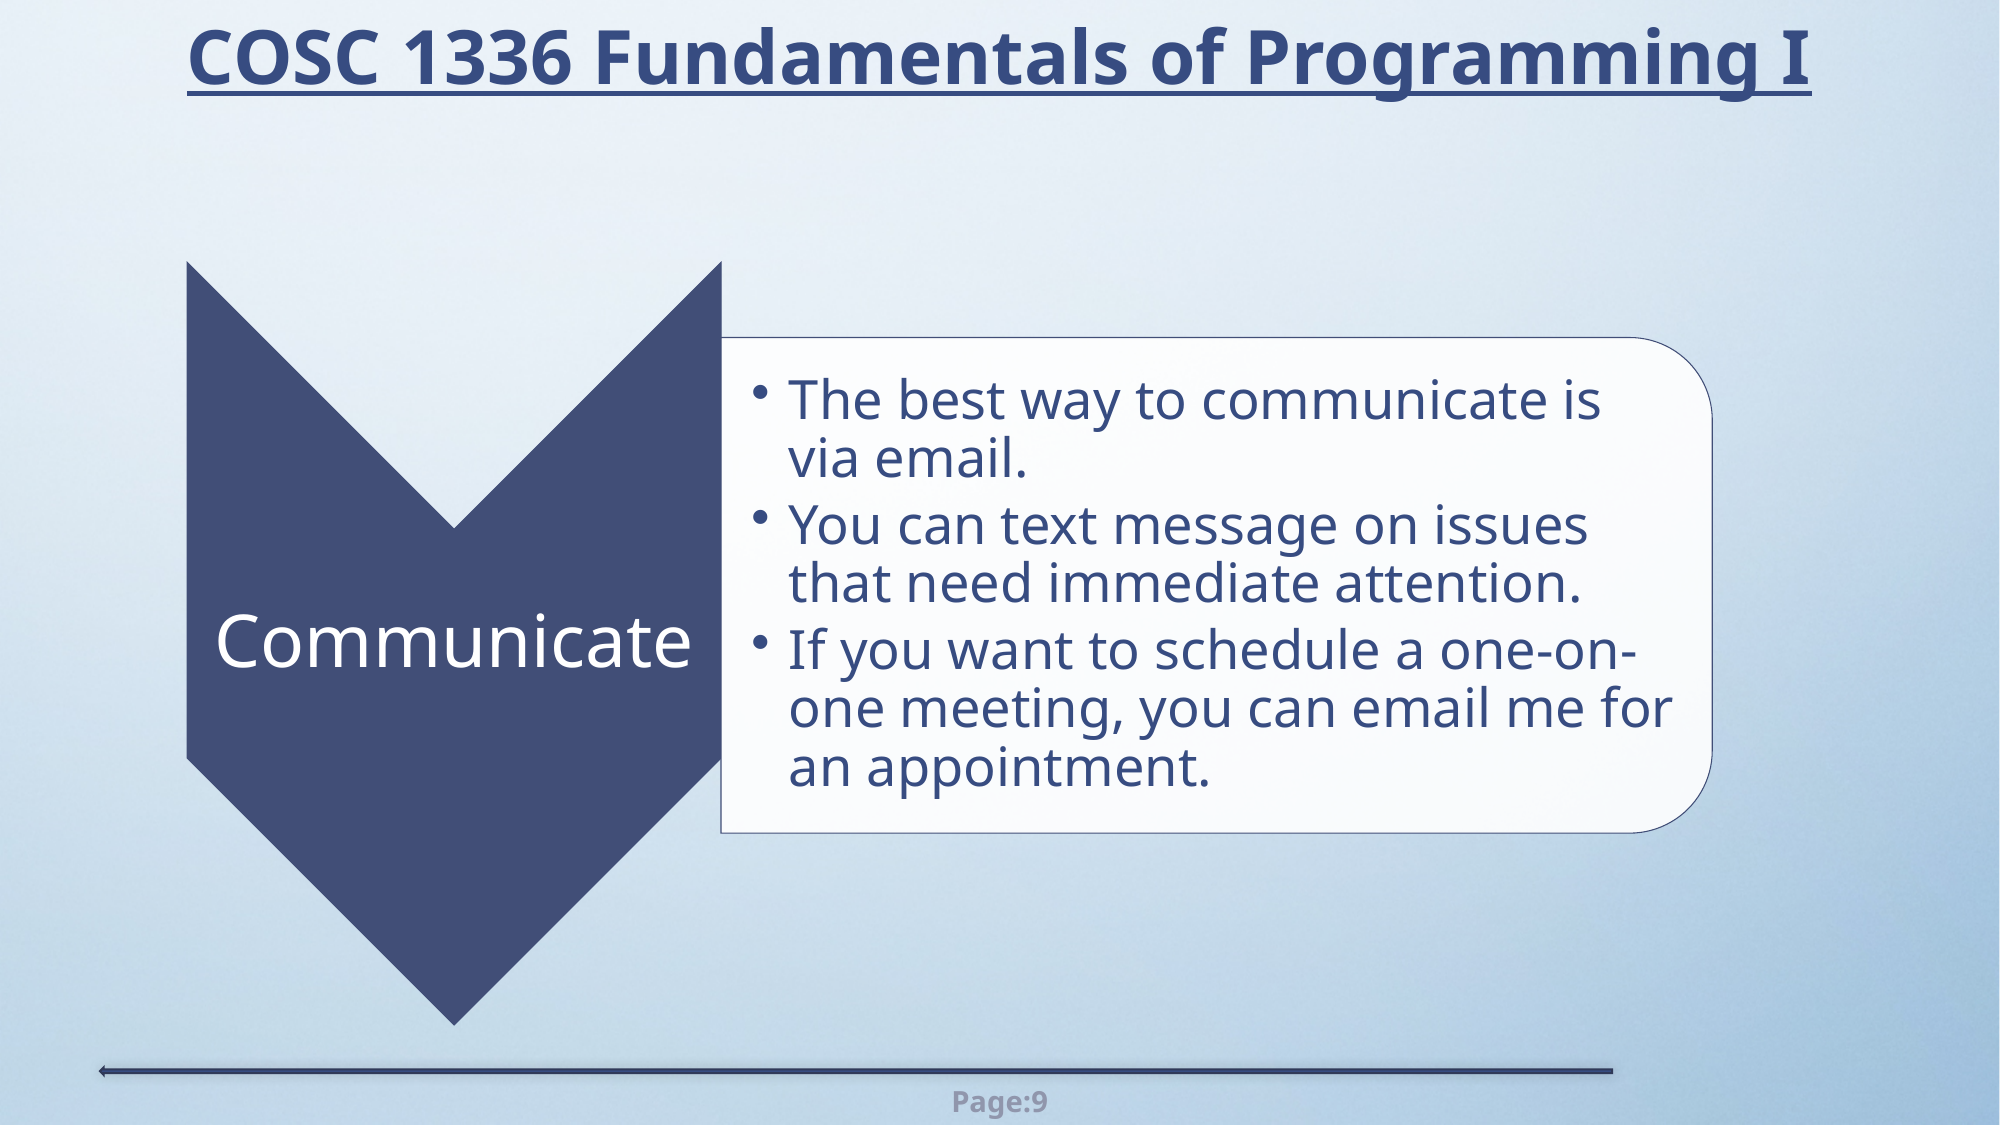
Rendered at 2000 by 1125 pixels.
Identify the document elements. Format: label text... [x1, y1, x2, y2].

text_box COSC 1336 Fundamentals of Programming I [0, 2, 2000, 108]
picture [0, 108, 2000, 1125]
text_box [187, 262, 1713, 1025]
